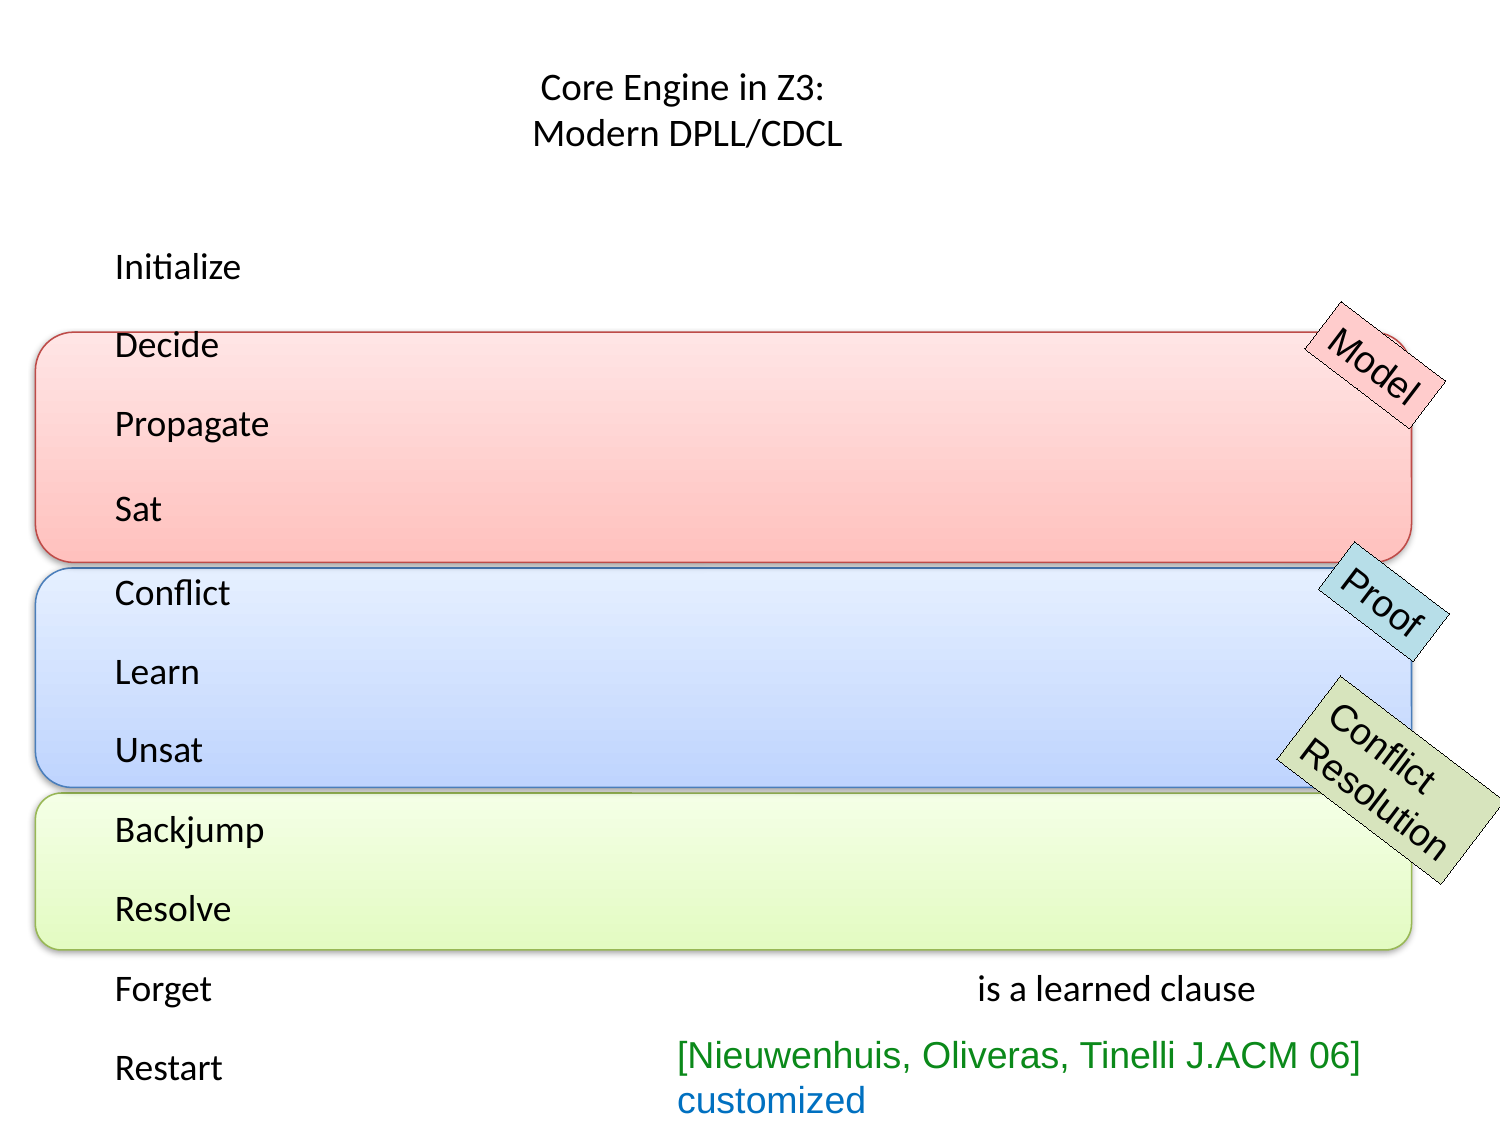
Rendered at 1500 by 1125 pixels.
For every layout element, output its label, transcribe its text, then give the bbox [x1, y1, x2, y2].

text_box [34, 331, 1413, 564]
text_box Model [1304, 301, 1446, 429]
text_box Conflict Resolution [1276, 675, 1500, 885]
text_box Proof [1318, 541, 1450, 662]
text_box [34, 793, 1413, 951]
text_box [34, 569, 1413, 789]
title Core Engine in Z3: Modern DPLL/CDCL [0, 53, 1376, 163]
text_box [Nieuwenhuis, Oliveras, Tinelli J.ACM 06] customized [662, 1023, 1500, 1125]
